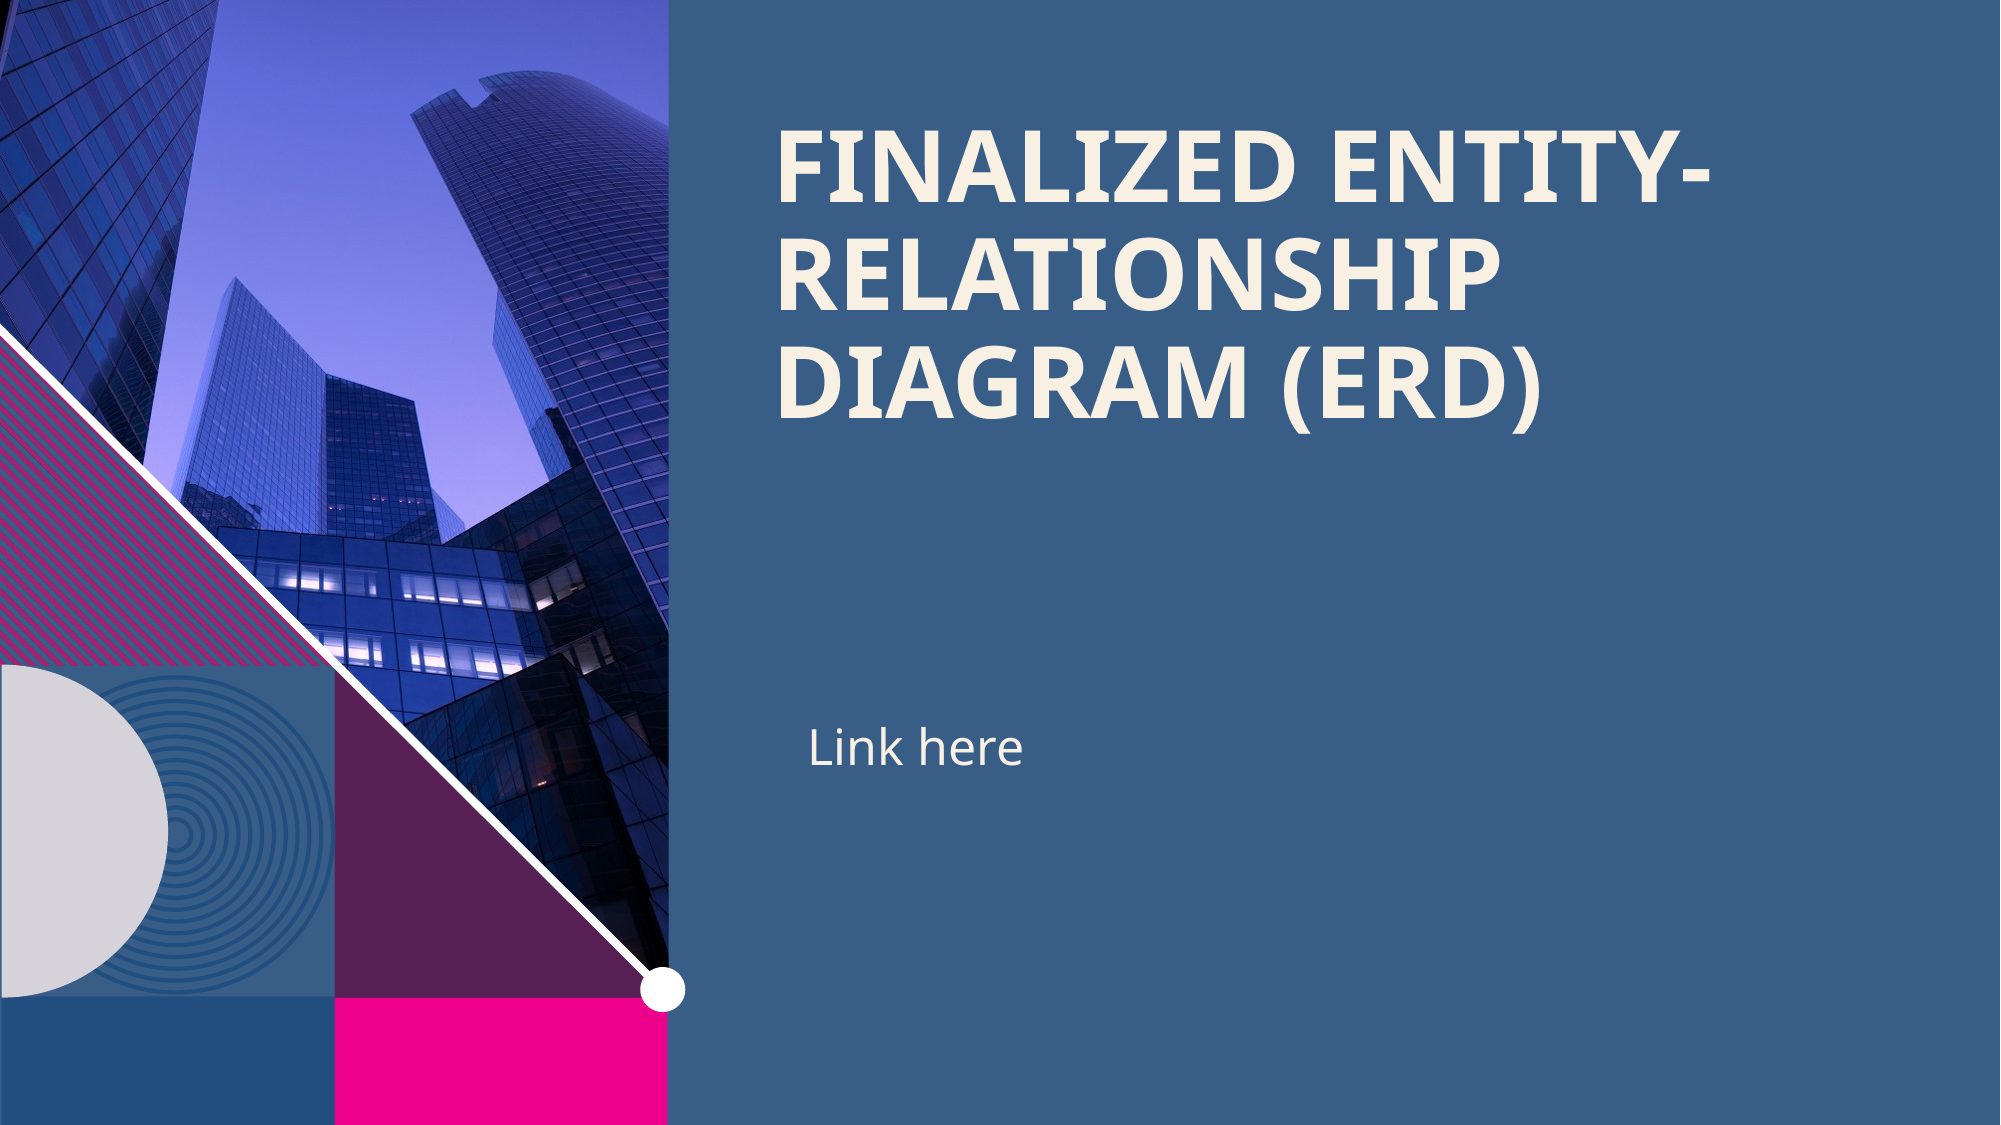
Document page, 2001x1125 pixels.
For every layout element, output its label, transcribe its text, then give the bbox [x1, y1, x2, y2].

picture [0, 0, 669, 1001]
title Finalized Entity-Relationship Diagram (ERD) [757, 0, 1840, 448]
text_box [0, 313, 667, 994]
subtitle Link here [792, 677, 1875, 998]
text_box [642, 966, 687, 1014]
